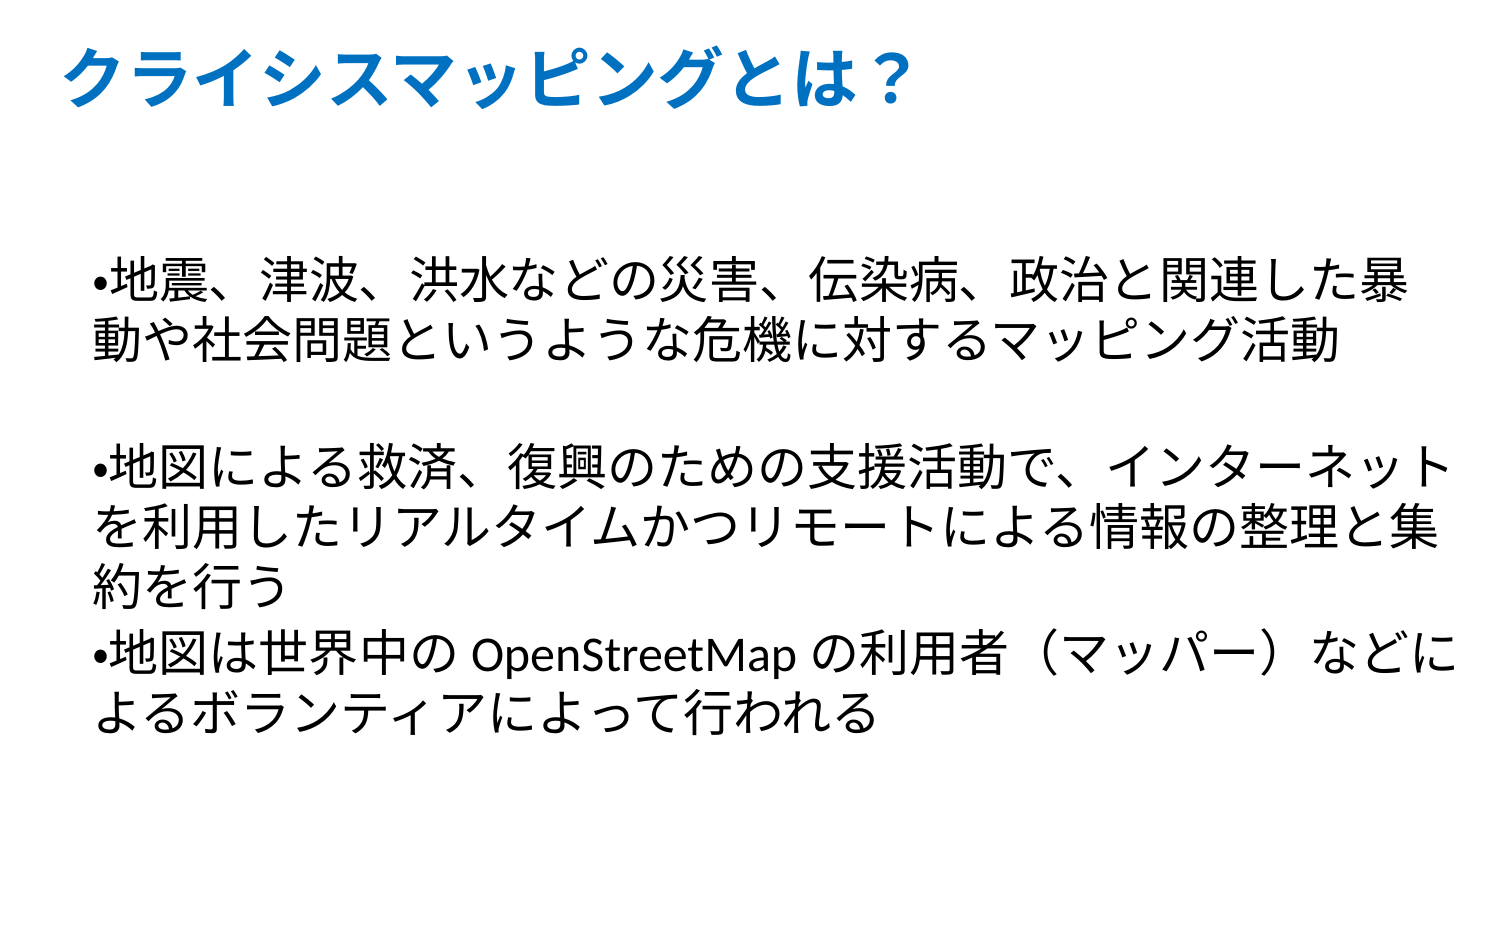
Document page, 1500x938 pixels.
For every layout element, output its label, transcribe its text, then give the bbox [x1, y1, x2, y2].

text_box ・地図は世界中のOpenStreetMapの利用者（マッパー）などによるボランティアによって行われる [77, 614, 1500, 749]
text_box ・地図による救済、復興のための支援活動で、インターネットを利用したリアルタイムかつリモートによる情報の整理と集約を行う [77, 427, 1500, 614]
title クライシスマッピングとは？ [44, 40, 1339, 124]
text_box ・地震、津波、洪水などの災害、伝染病、政治と関連した暴動や社会問題というような危機に対するマッピング活動 [77, 241, 1438, 377]
